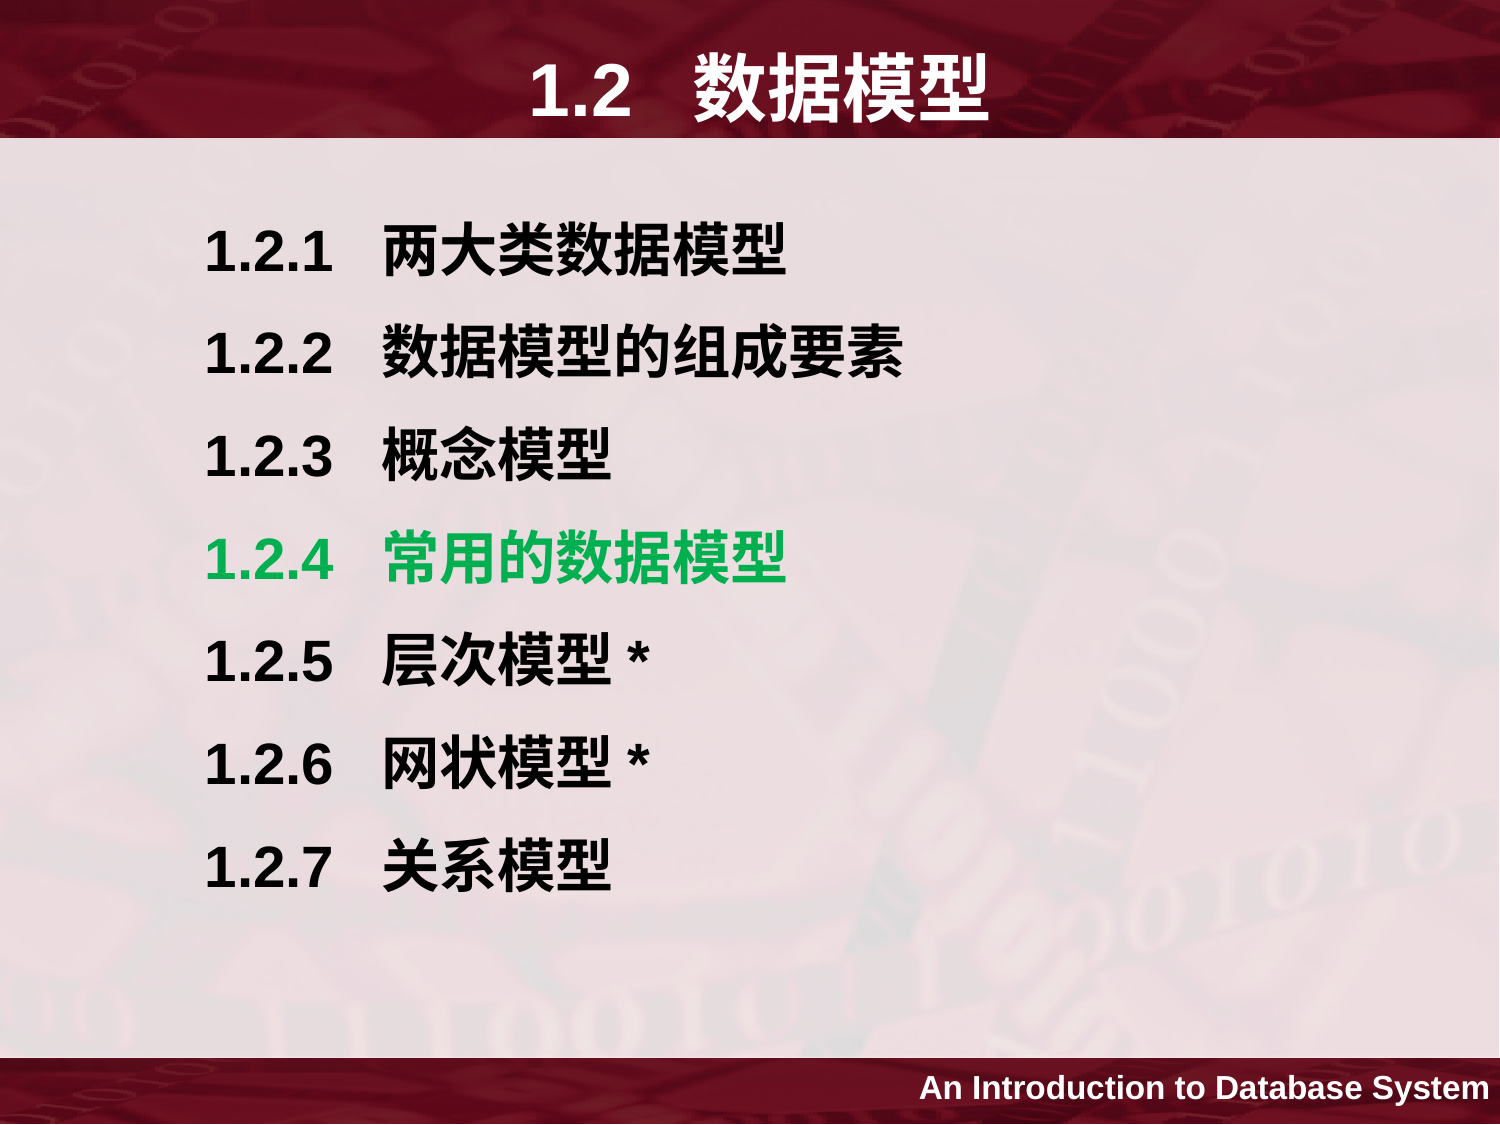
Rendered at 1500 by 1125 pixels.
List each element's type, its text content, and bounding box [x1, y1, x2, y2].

list 1.2.1 两大类数据模型 1.2.2 数据模型的组成要素 1.2.3 概念模型 1.2.4 常用的数据模型 1.2.5 层次模型* 1.2.6 网状模型* 1.2.7 关系模型 [157, 184, 1196, 1010]
picture [0, 0, 1500, 1124]
title 1.2 数据模型 [75, 0, 1425, 181]
